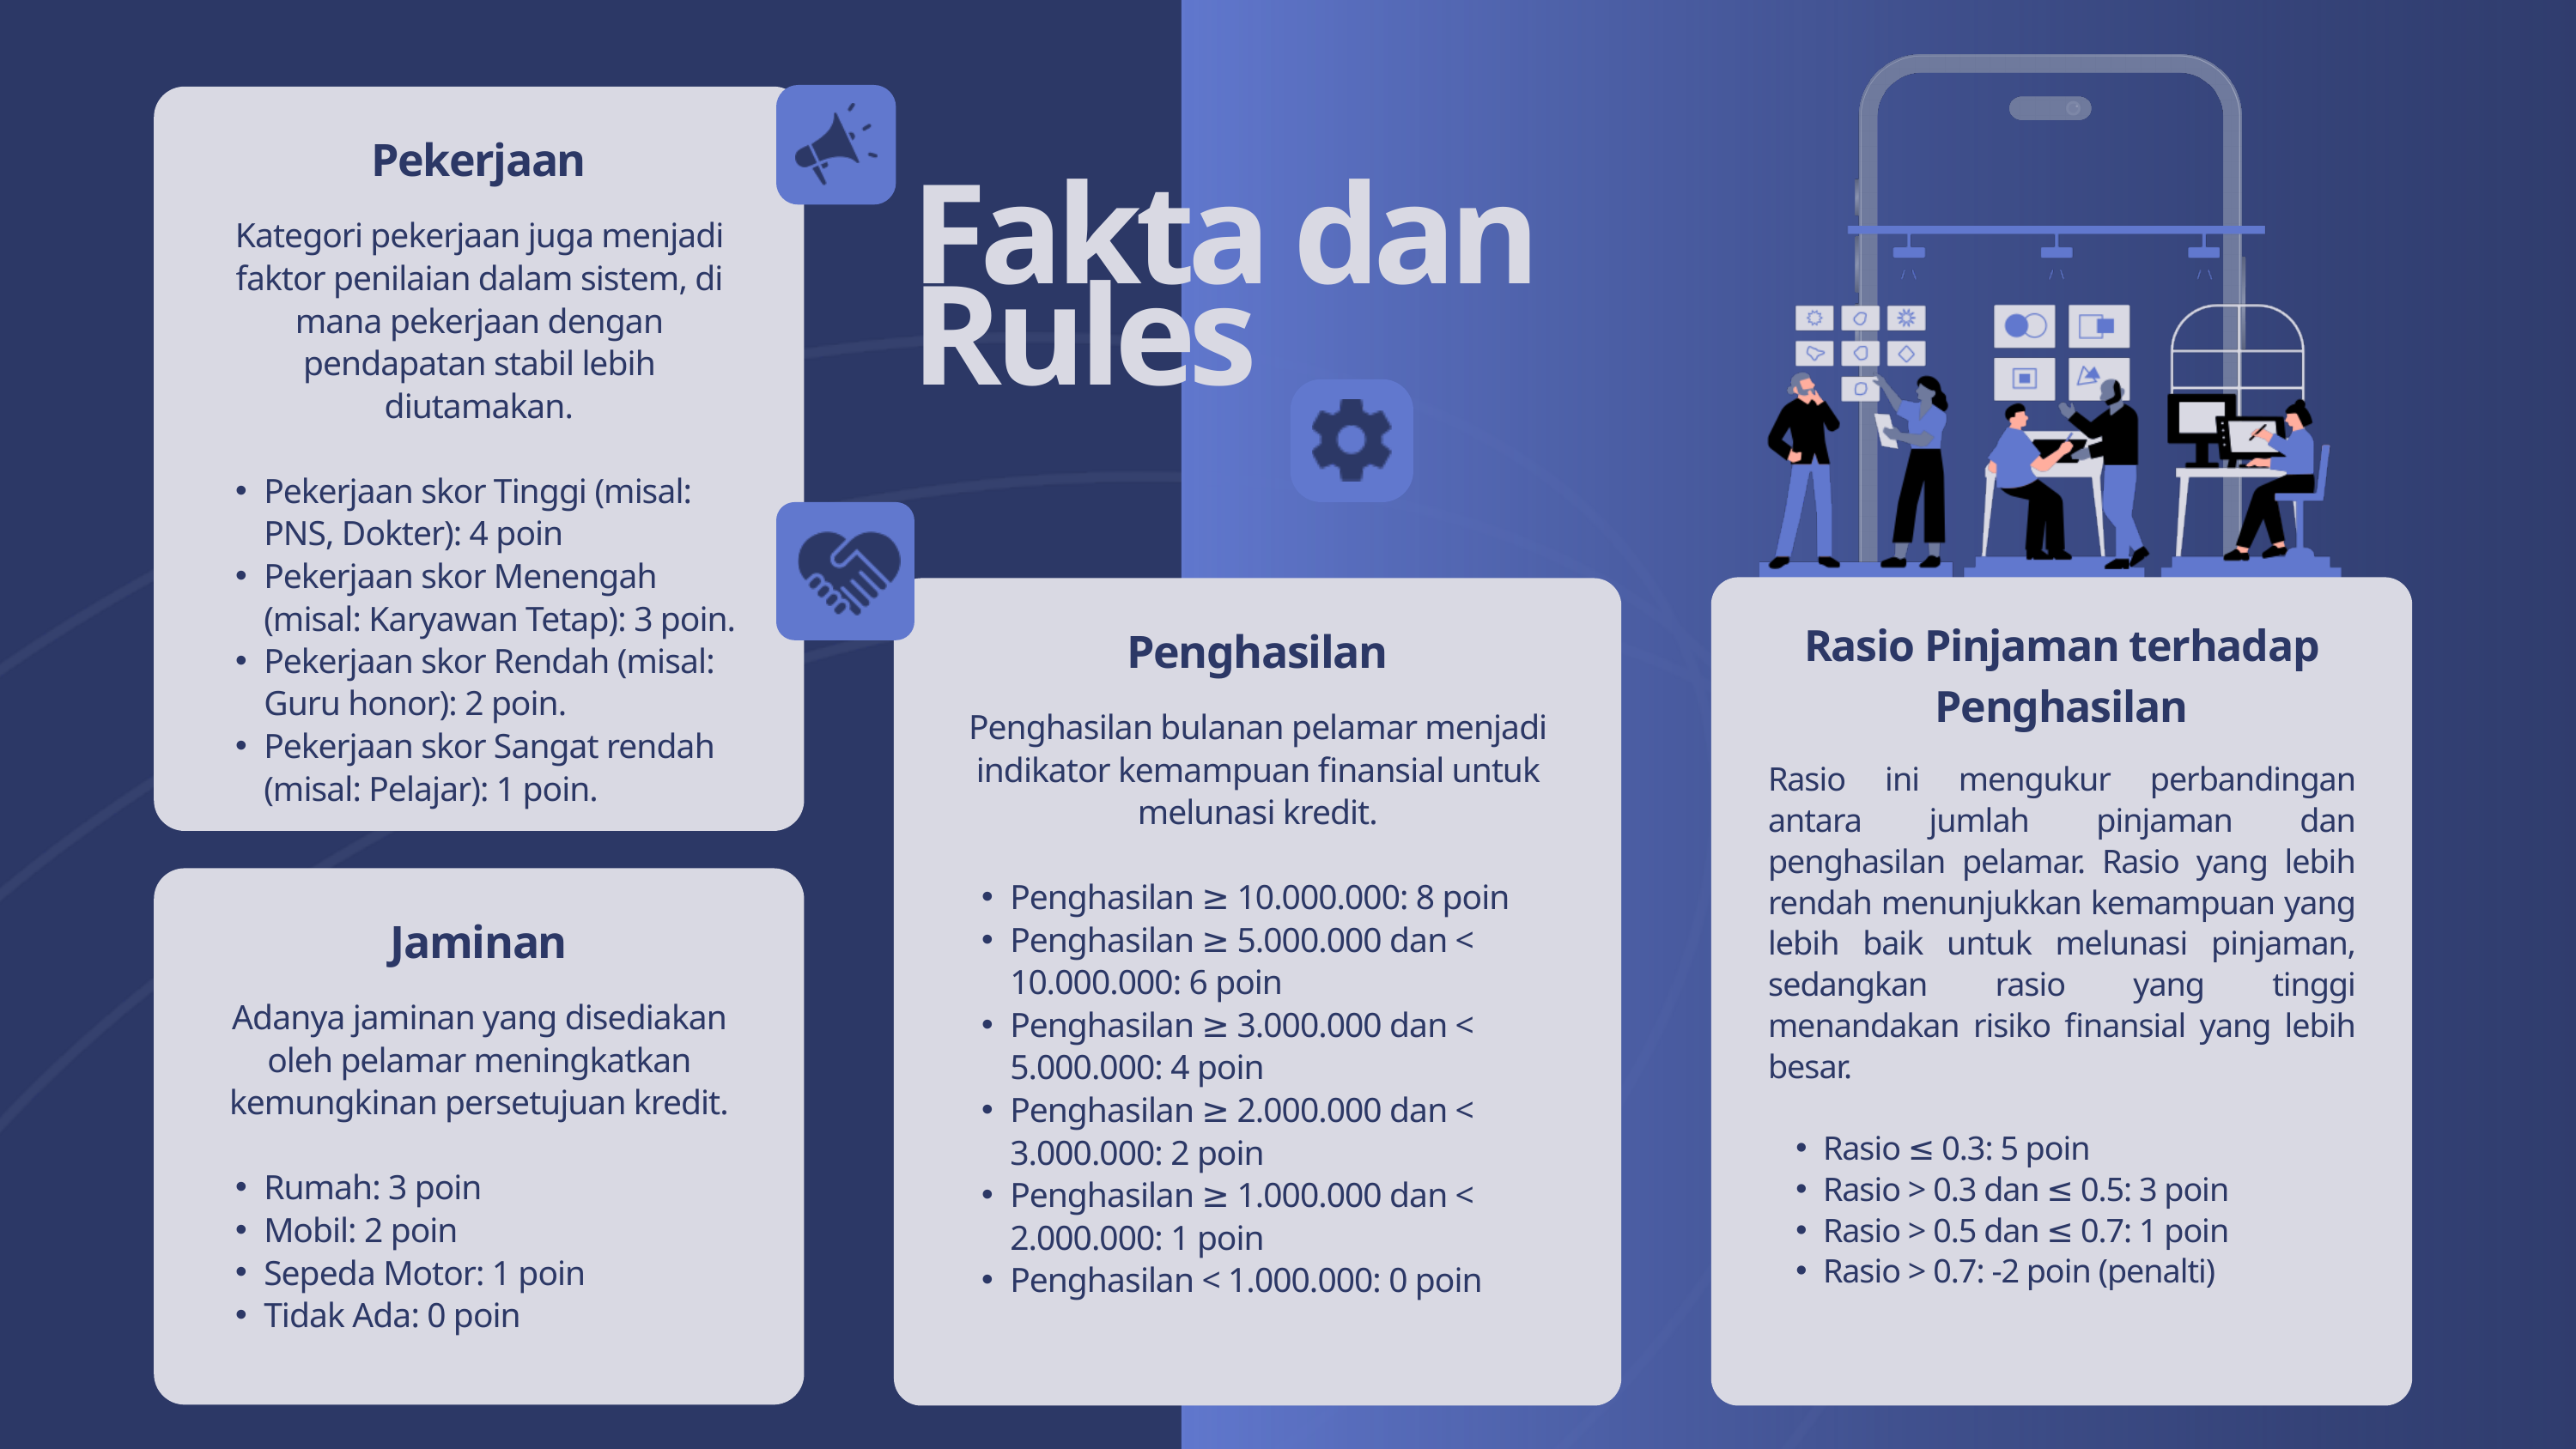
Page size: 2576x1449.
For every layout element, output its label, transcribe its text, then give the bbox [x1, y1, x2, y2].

text_box [1855, 54, 2246, 226]
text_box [1290, 379, 1414, 503]
text_box [1181, 0, 2576, 1449]
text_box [893, 578, 1622, 1406]
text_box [1710, 577, 2413, 1406]
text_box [775, 84, 896, 205]
text_box [0, 309, 1181, 1449]
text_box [153, 868, 805, 1405]
text_box [1759, 226, 2342, 575]
text_box Fakta dan Rules [911, 209, 1793, 414]
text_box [775, 501, 915, 641]
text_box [153, 86, 805, 832]
